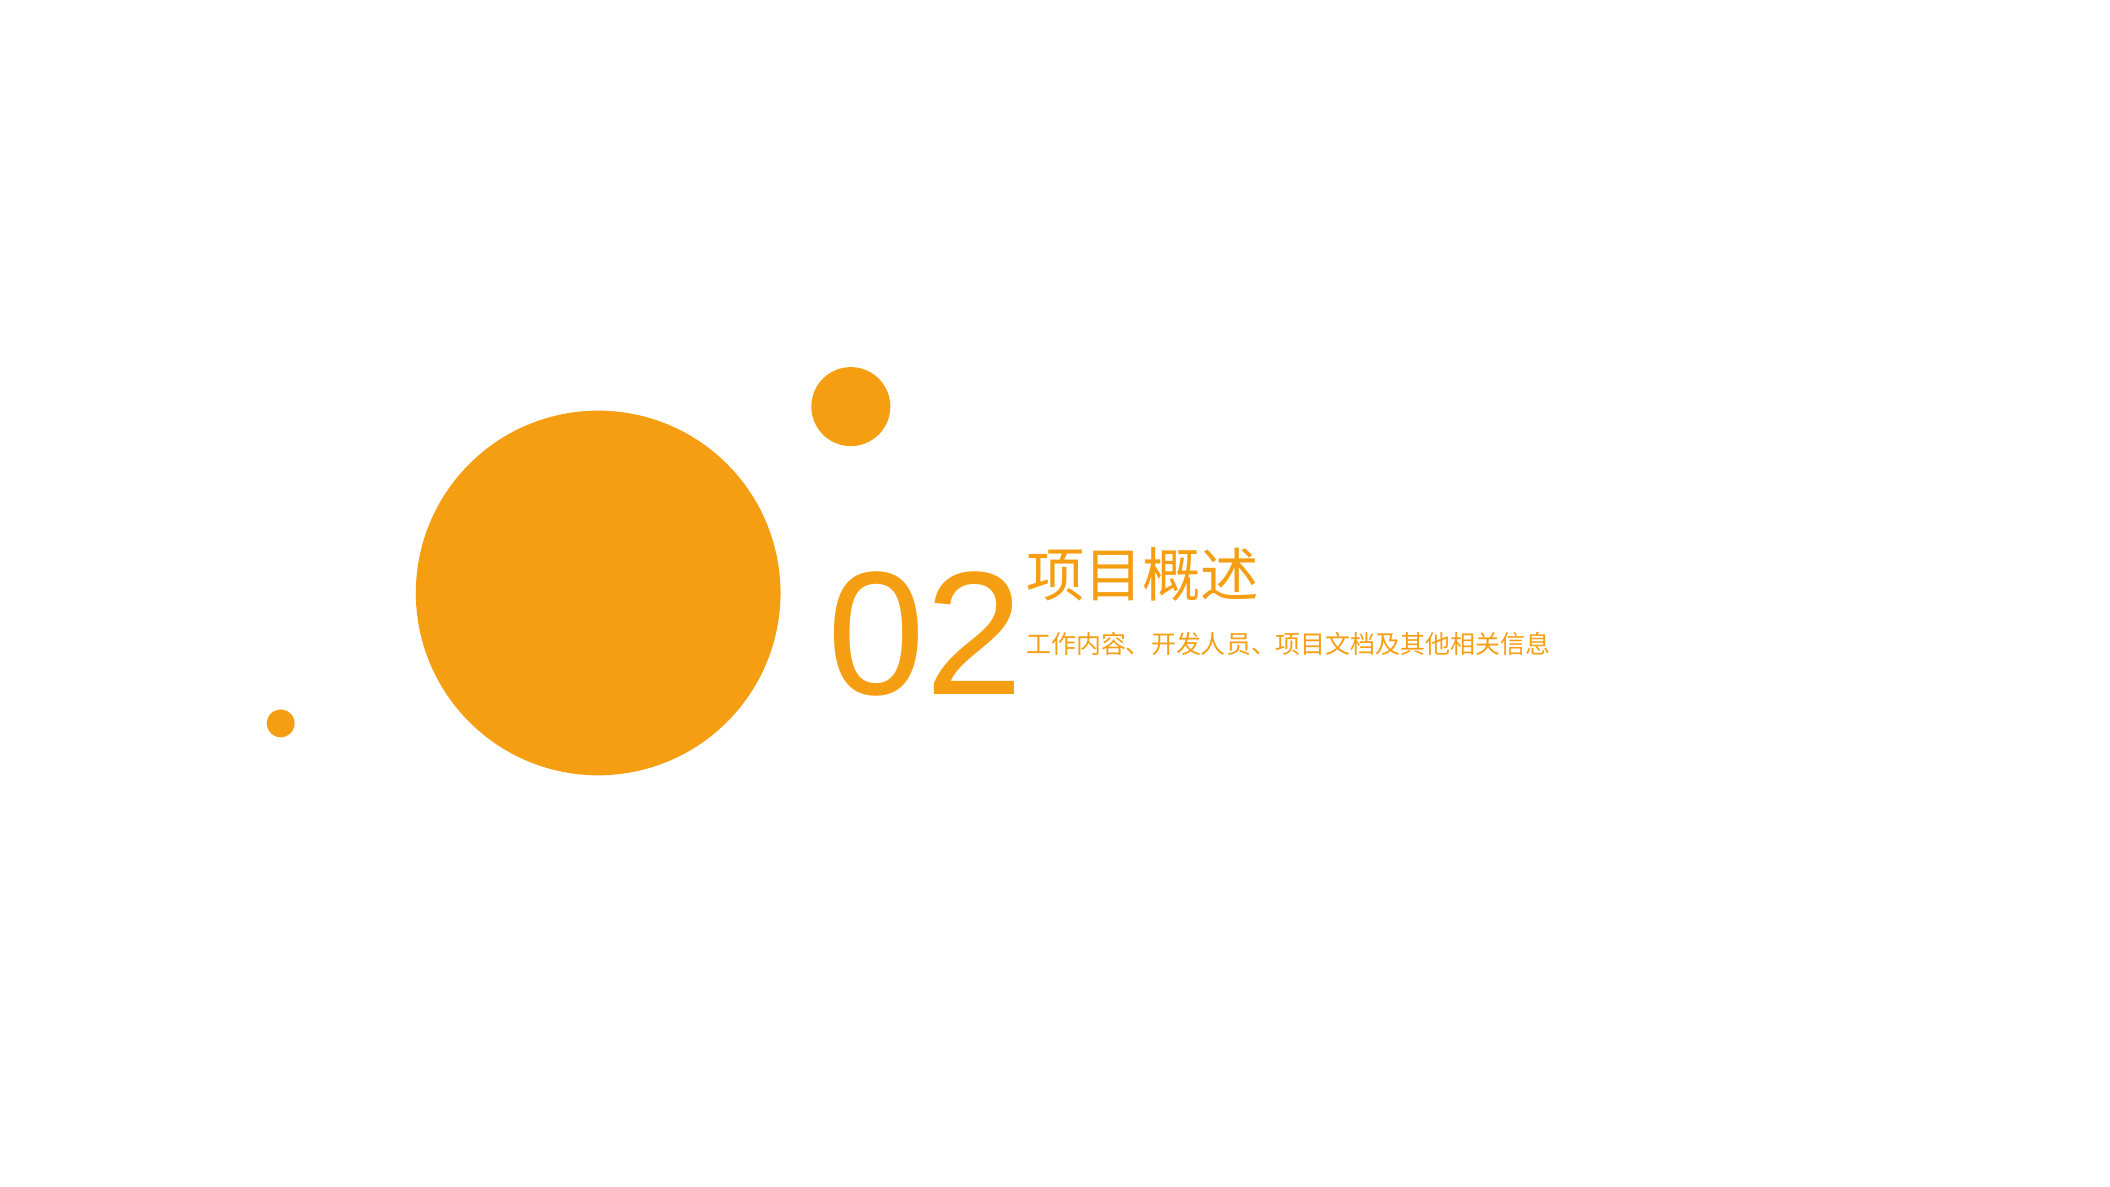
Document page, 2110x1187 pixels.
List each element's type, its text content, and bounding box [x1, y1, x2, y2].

text_box [811, 367, 891, 447]
text_box [415, 410, 780, 776]
text_box 工作内容、开发人员、项目文档及其他相关信息 [1026, 628, 1679, 659]
text_box 项目概述 [1026, 537, 1495, 609]
text_box 02 [780, 511, 1070, 737]
text_box [266, 709, 295, 738]
